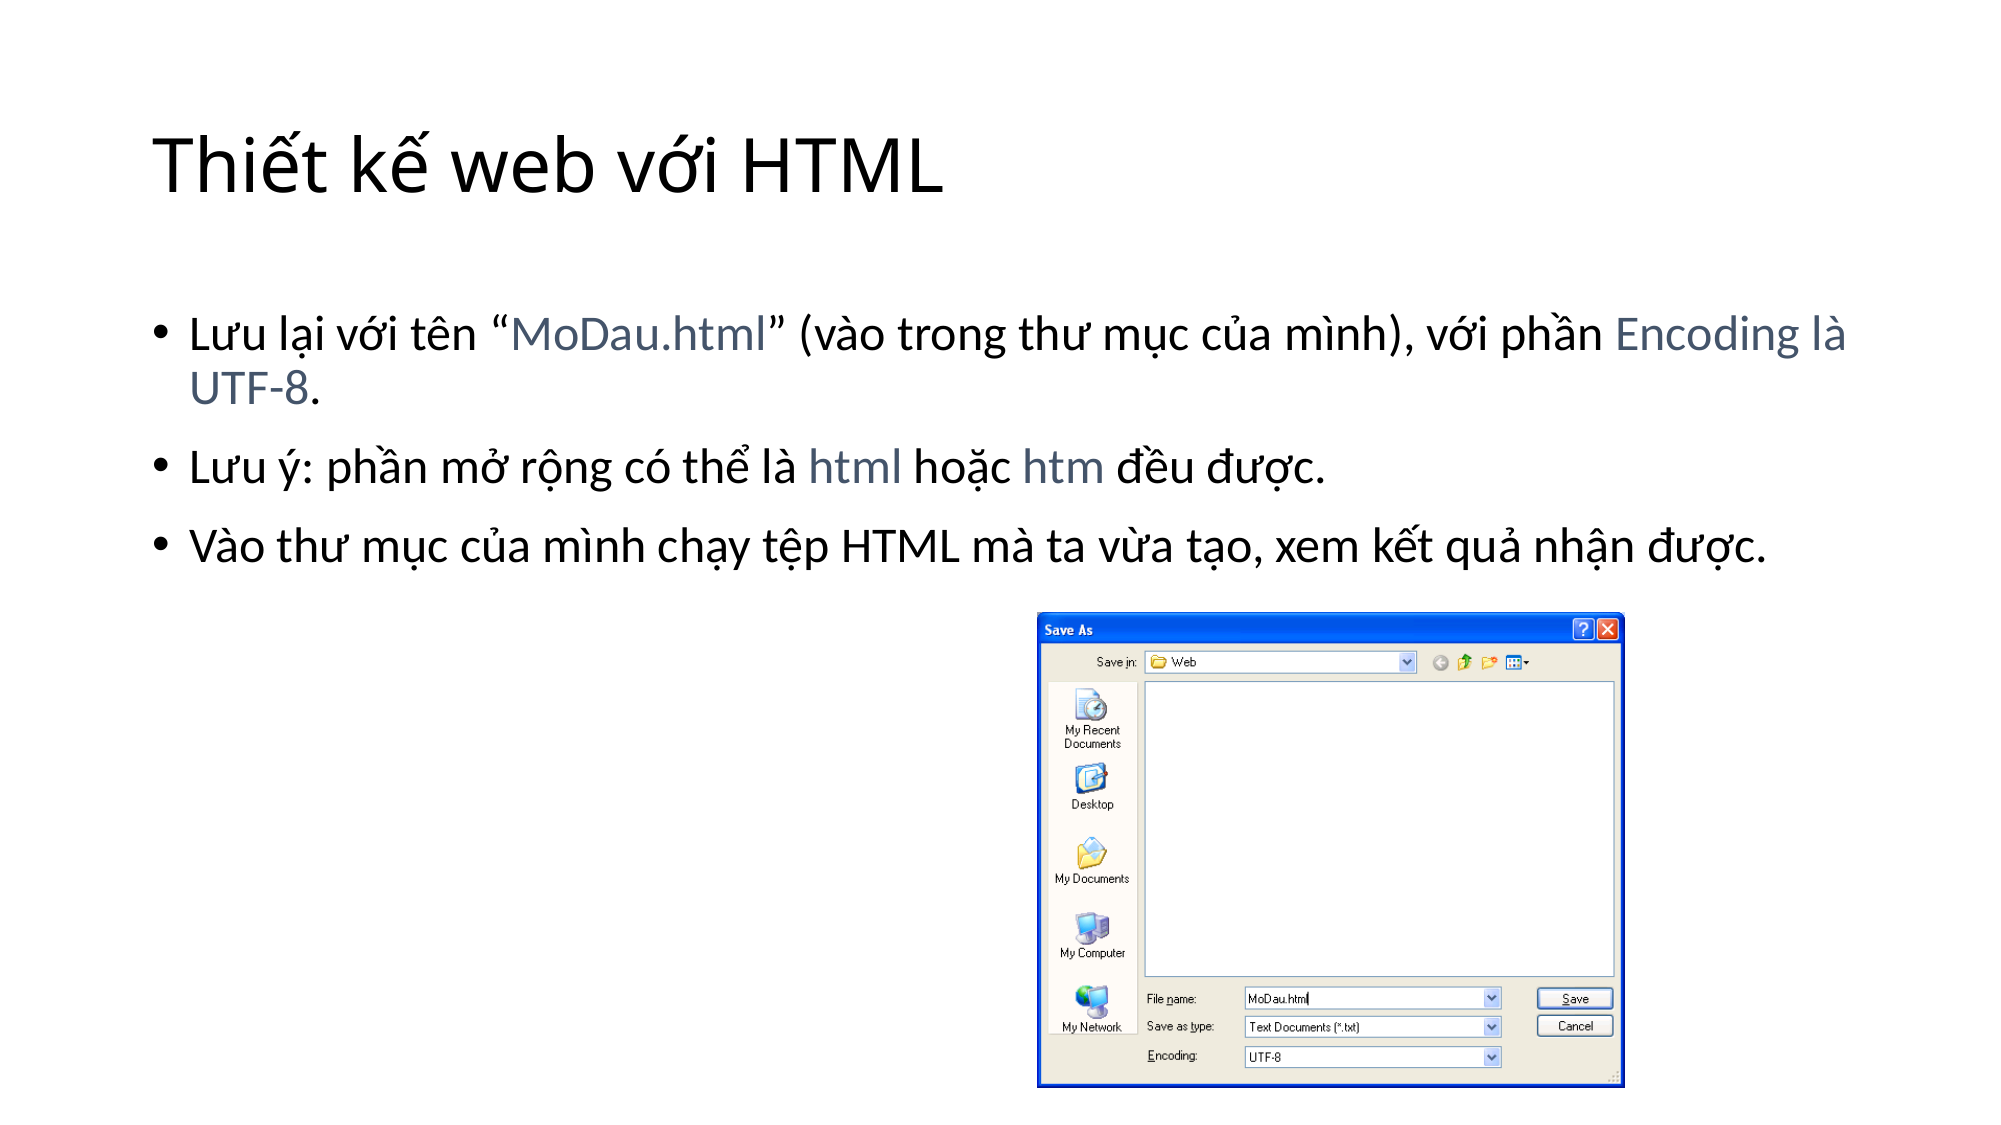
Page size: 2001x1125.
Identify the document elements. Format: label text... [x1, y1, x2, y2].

picture [1037, 612, 1625, 1088]
title Thiết kế web với HTML [137, 59, 1863, 278]
list Lưu lại với tên “MoDau.html” (vào trong thư mục của mình), với phần Encoding là UTF-8. Lưu ý: phần mở rộng có thể là html hoặc htm đều được. Vào thư mục của mình chạy tệp HTML mà ta vừa tạo, xem kết quả nhận được. [137, 299, 1863, 1014]
